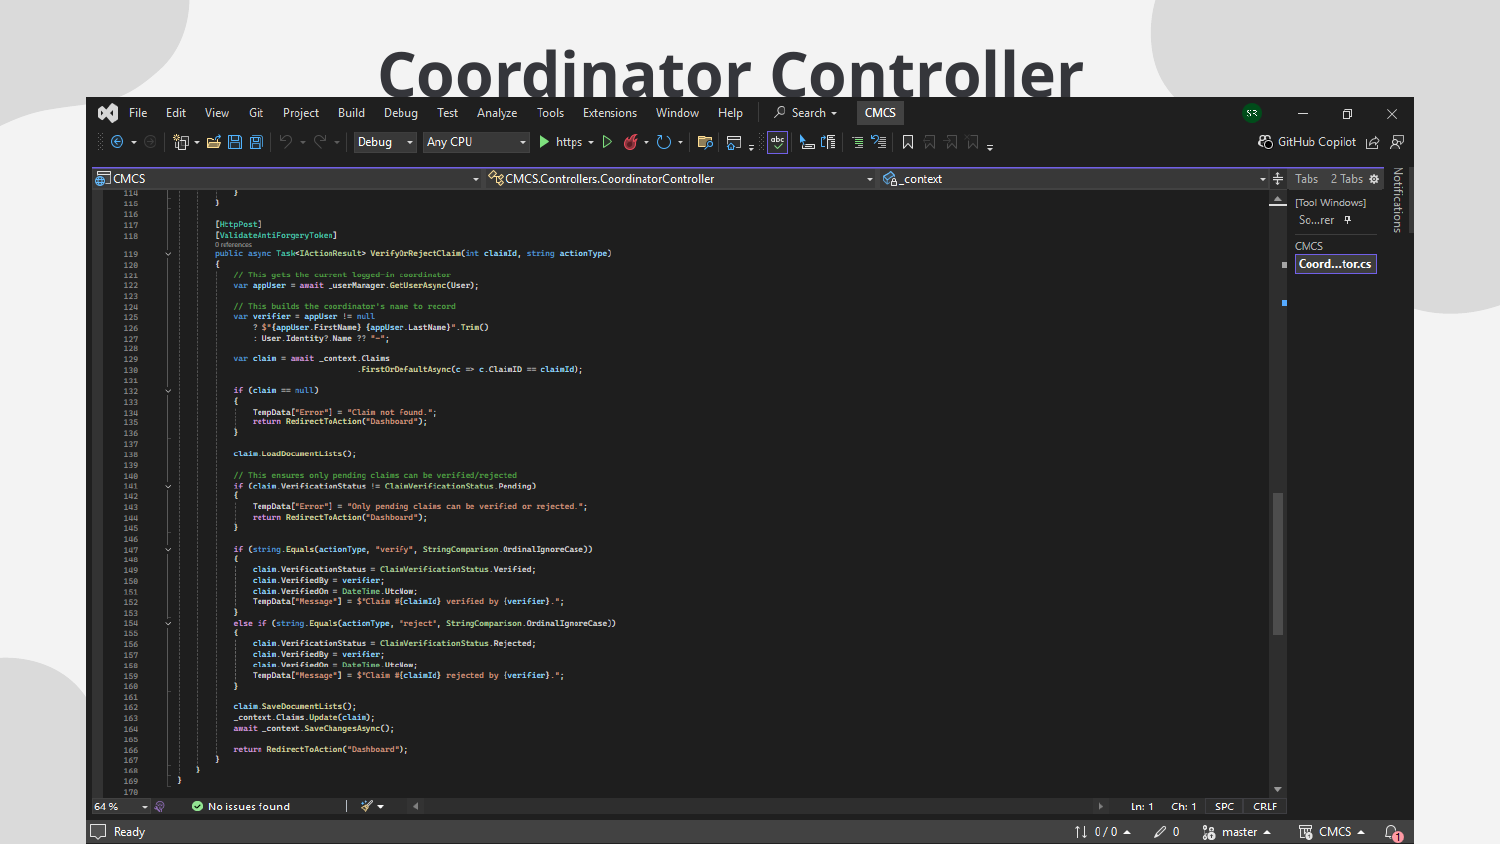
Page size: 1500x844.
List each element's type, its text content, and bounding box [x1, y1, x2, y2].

title Coordinator Controller [362, 19, 1138, 95]
picture [85, 97, 1414, 844]
